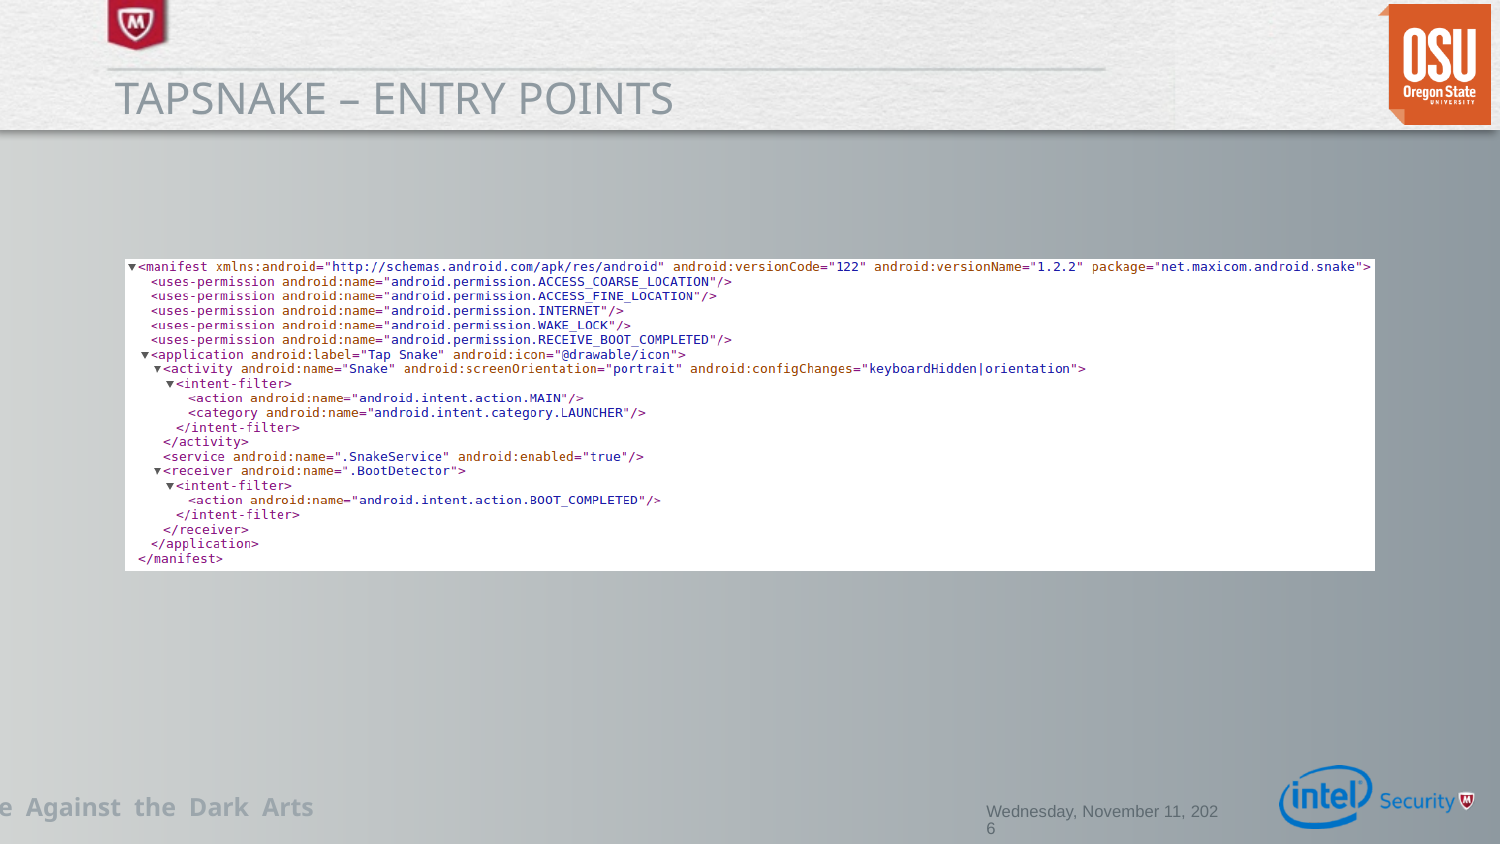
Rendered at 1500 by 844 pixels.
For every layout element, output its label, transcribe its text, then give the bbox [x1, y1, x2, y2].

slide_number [974, 795, 1238, 823]
picture [0, 0, 1500, 130]
picture [1279, 765, 1475, 829]
title Tapsnake – entry points [99, 53, 1176, 148]
picture [124, 259, 1376, 571]
